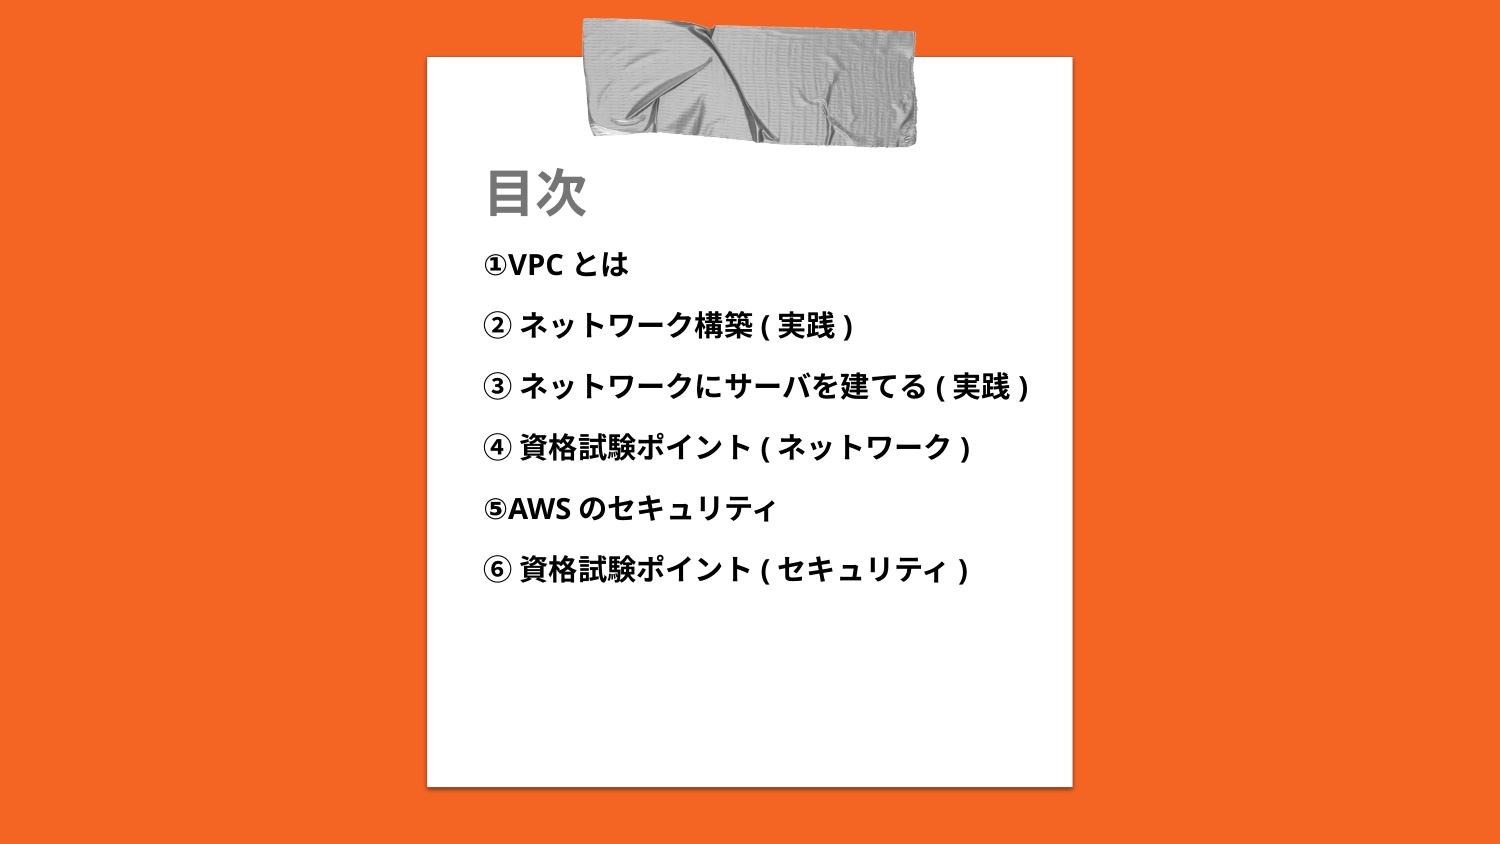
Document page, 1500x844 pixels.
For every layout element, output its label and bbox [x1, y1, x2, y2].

picture [400, 16, 1100, 818]
